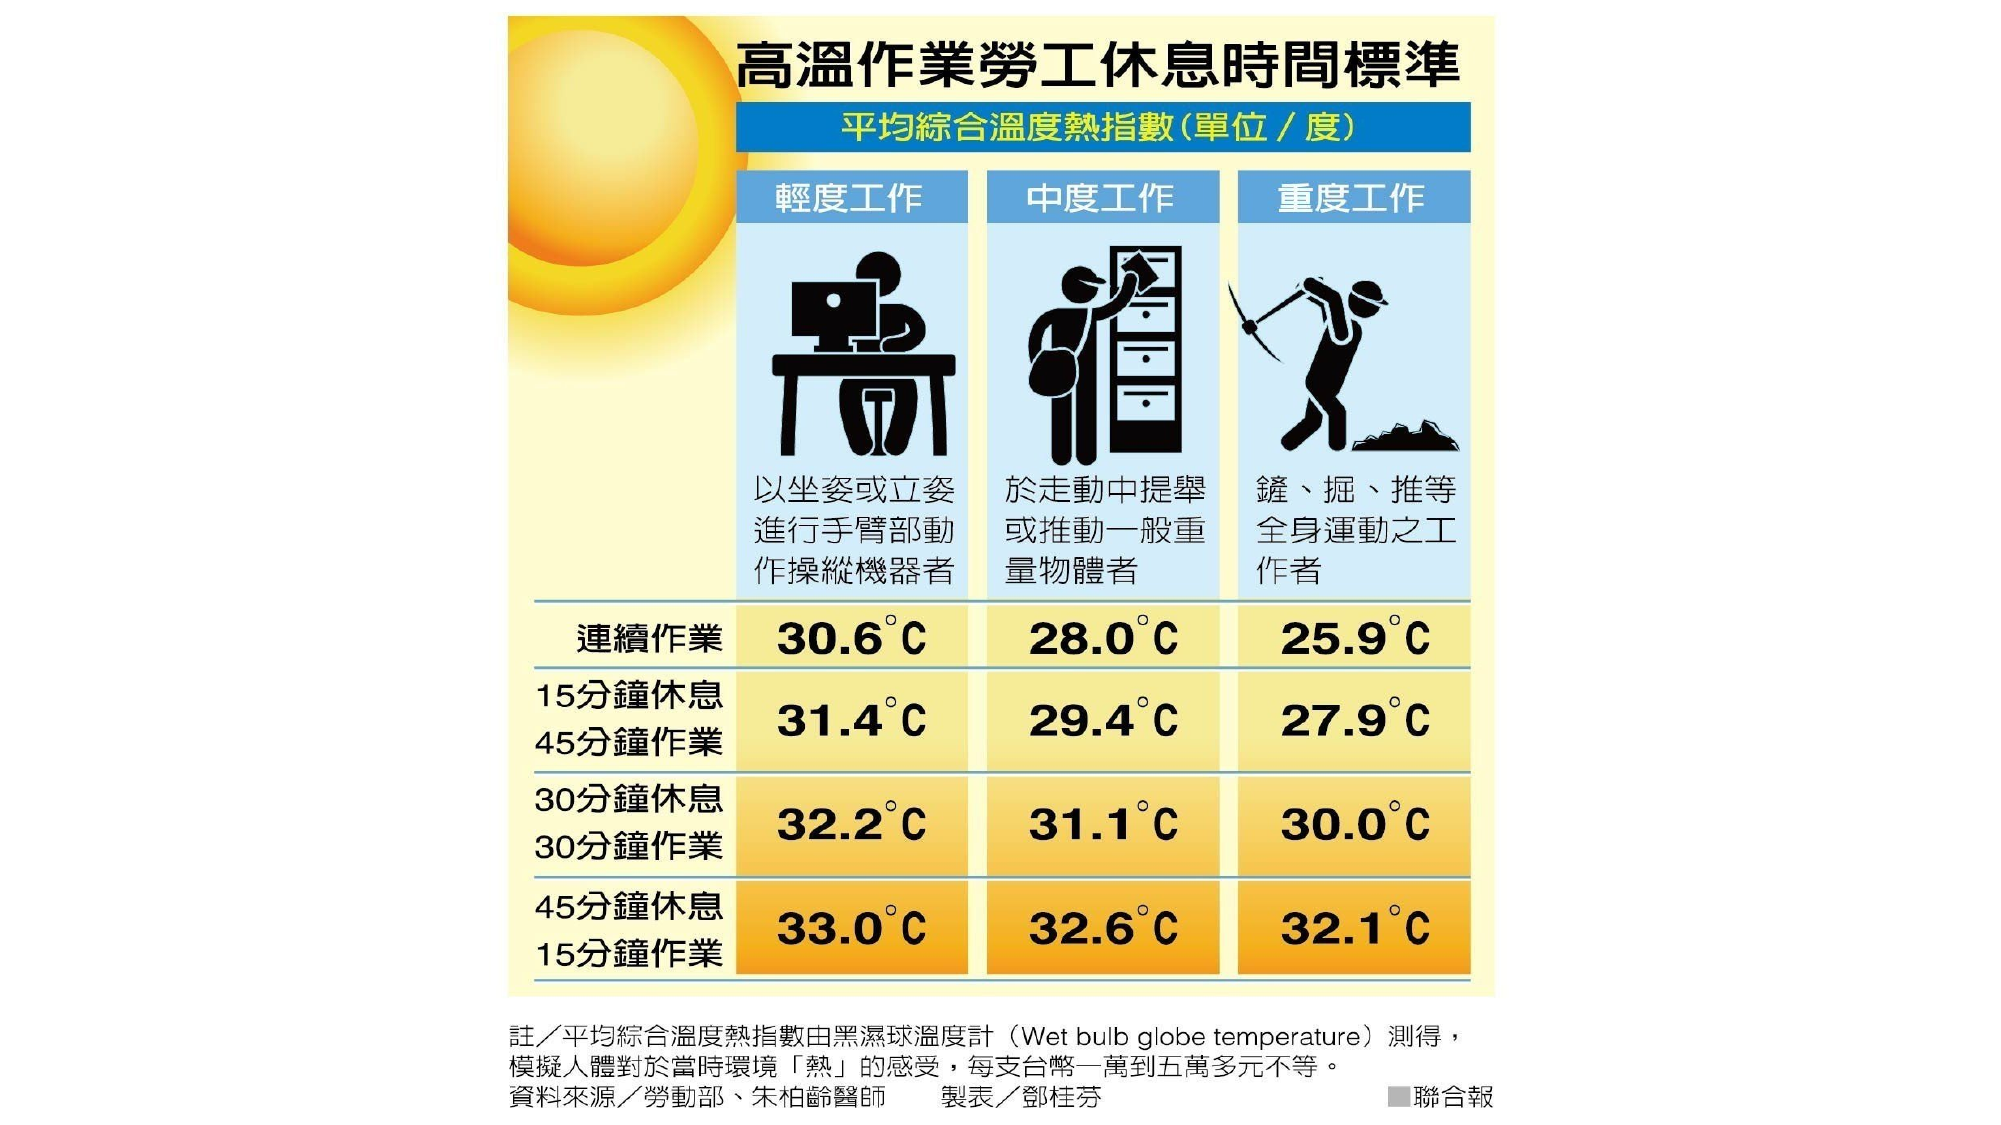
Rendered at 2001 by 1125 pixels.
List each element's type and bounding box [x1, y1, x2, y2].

picture [489, 0, 1511, 1125]
